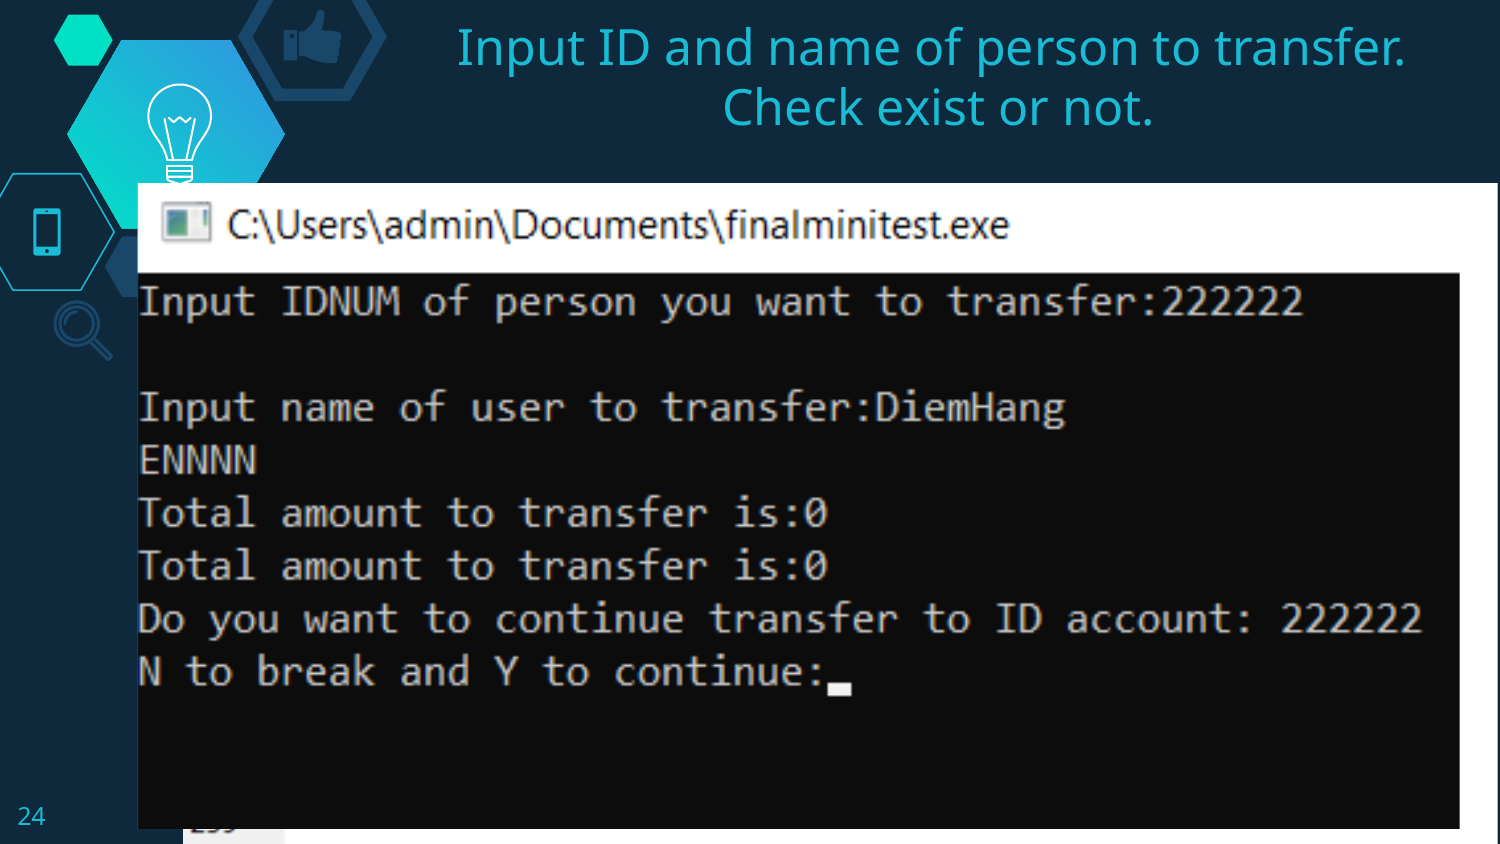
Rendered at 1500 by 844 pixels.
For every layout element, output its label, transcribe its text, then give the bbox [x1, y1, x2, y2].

title Input ID and name of person to transfer. Check exist or not. [228, 0, 1500, 184]
picture [137, 183, 1498, 844]
slide_number 24 [2, 785, 93, 844]
